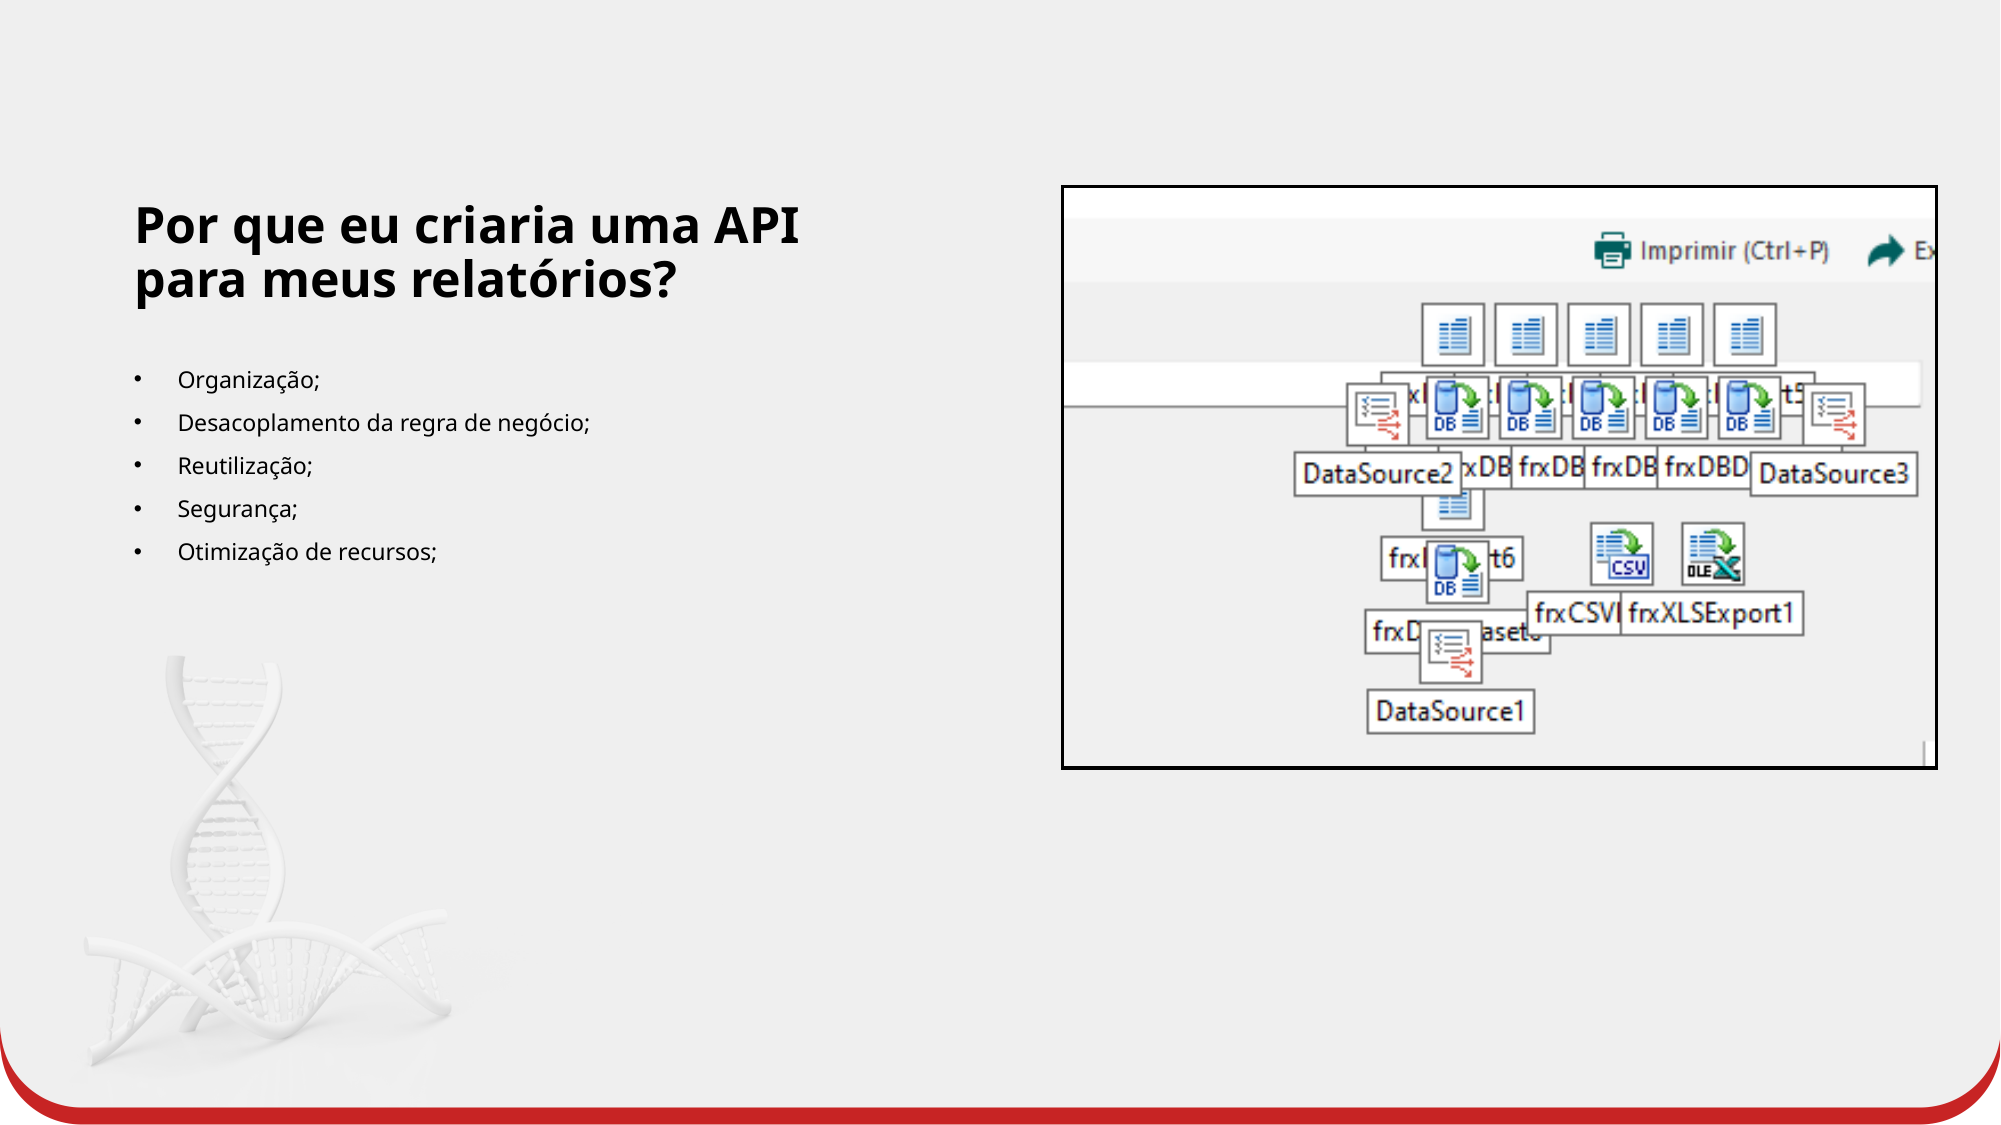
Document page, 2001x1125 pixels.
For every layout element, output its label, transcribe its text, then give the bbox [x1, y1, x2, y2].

picture [0, 0, 2001, 1125]
text_box Por que eu criaria uma API para meus relatórios? [119, 167, 936, 317]
text_box Organização; Desacoplamento da regra de negócio; Reutilização; Segurança; Otimização de recursos; [118, 352, 936, 575]
